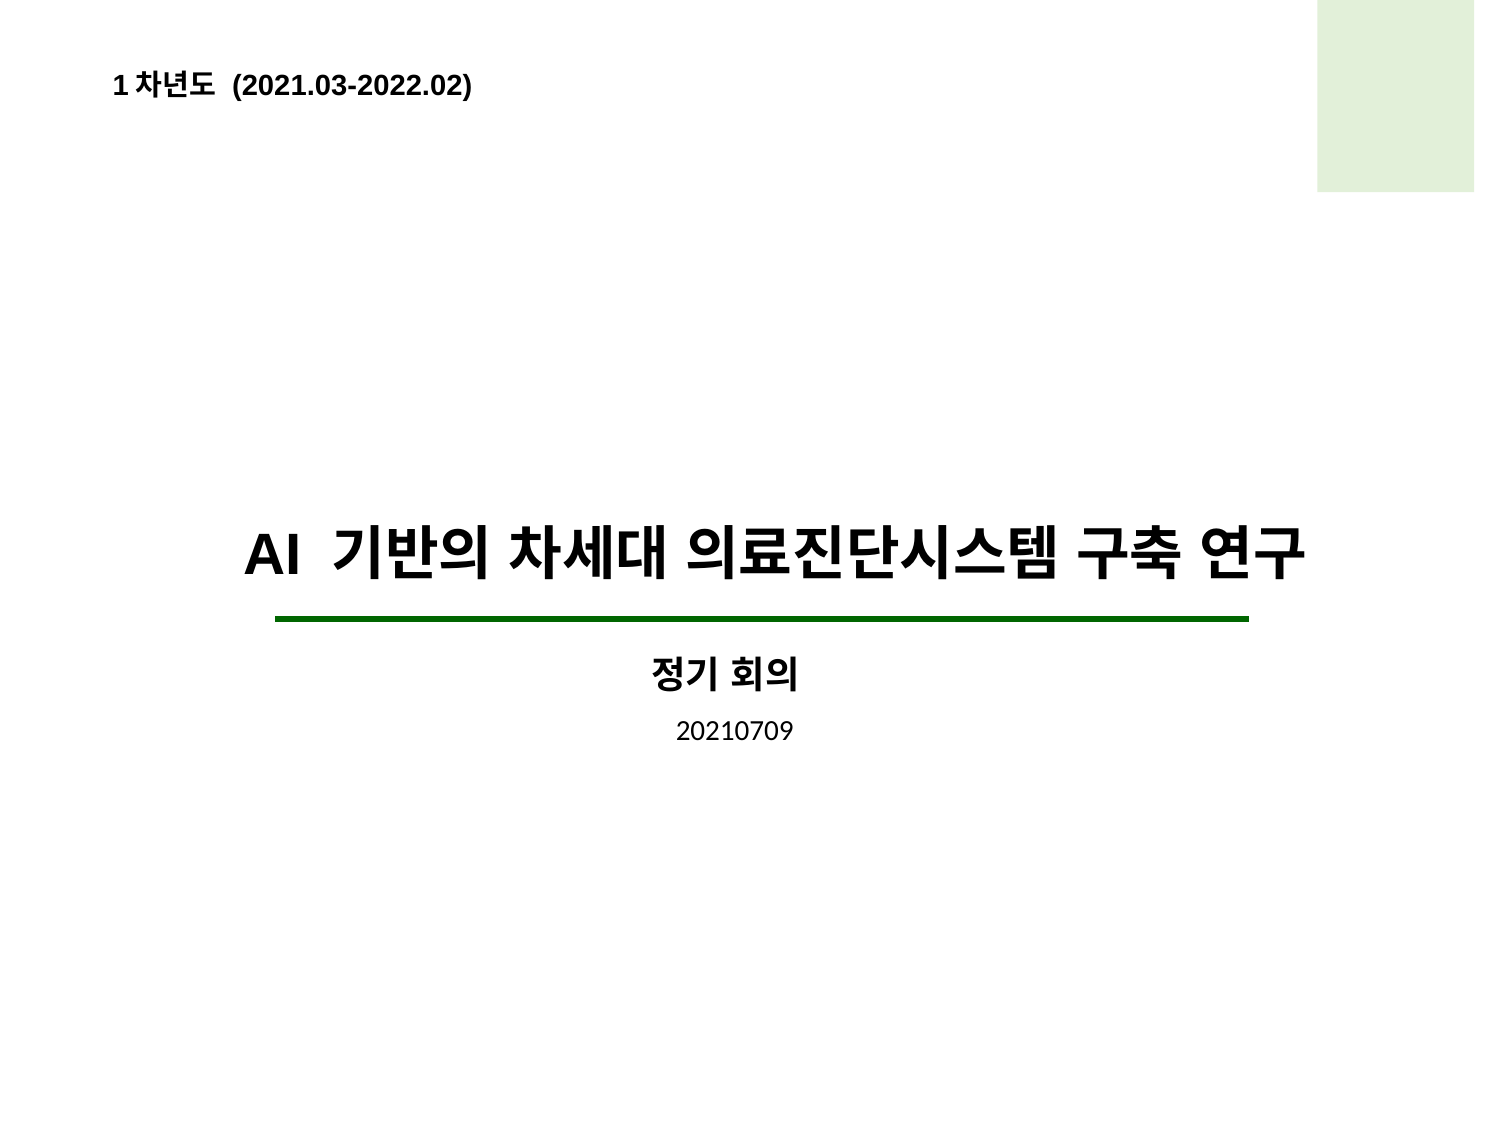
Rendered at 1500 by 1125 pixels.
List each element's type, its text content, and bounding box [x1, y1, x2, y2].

text_box 20210709 [545, 704, 925, 754]
text_box AI 기반의 차세대 의료진단시스템 구축 연구 [171, 508, 1379, 594]
text_box 정기 회의 [636, 643, 853, 704]
text_box 1차년도 (2021.03-2022.02) [97, 59, 654, 109]
text_box [1316, 0, 1475, 193]
